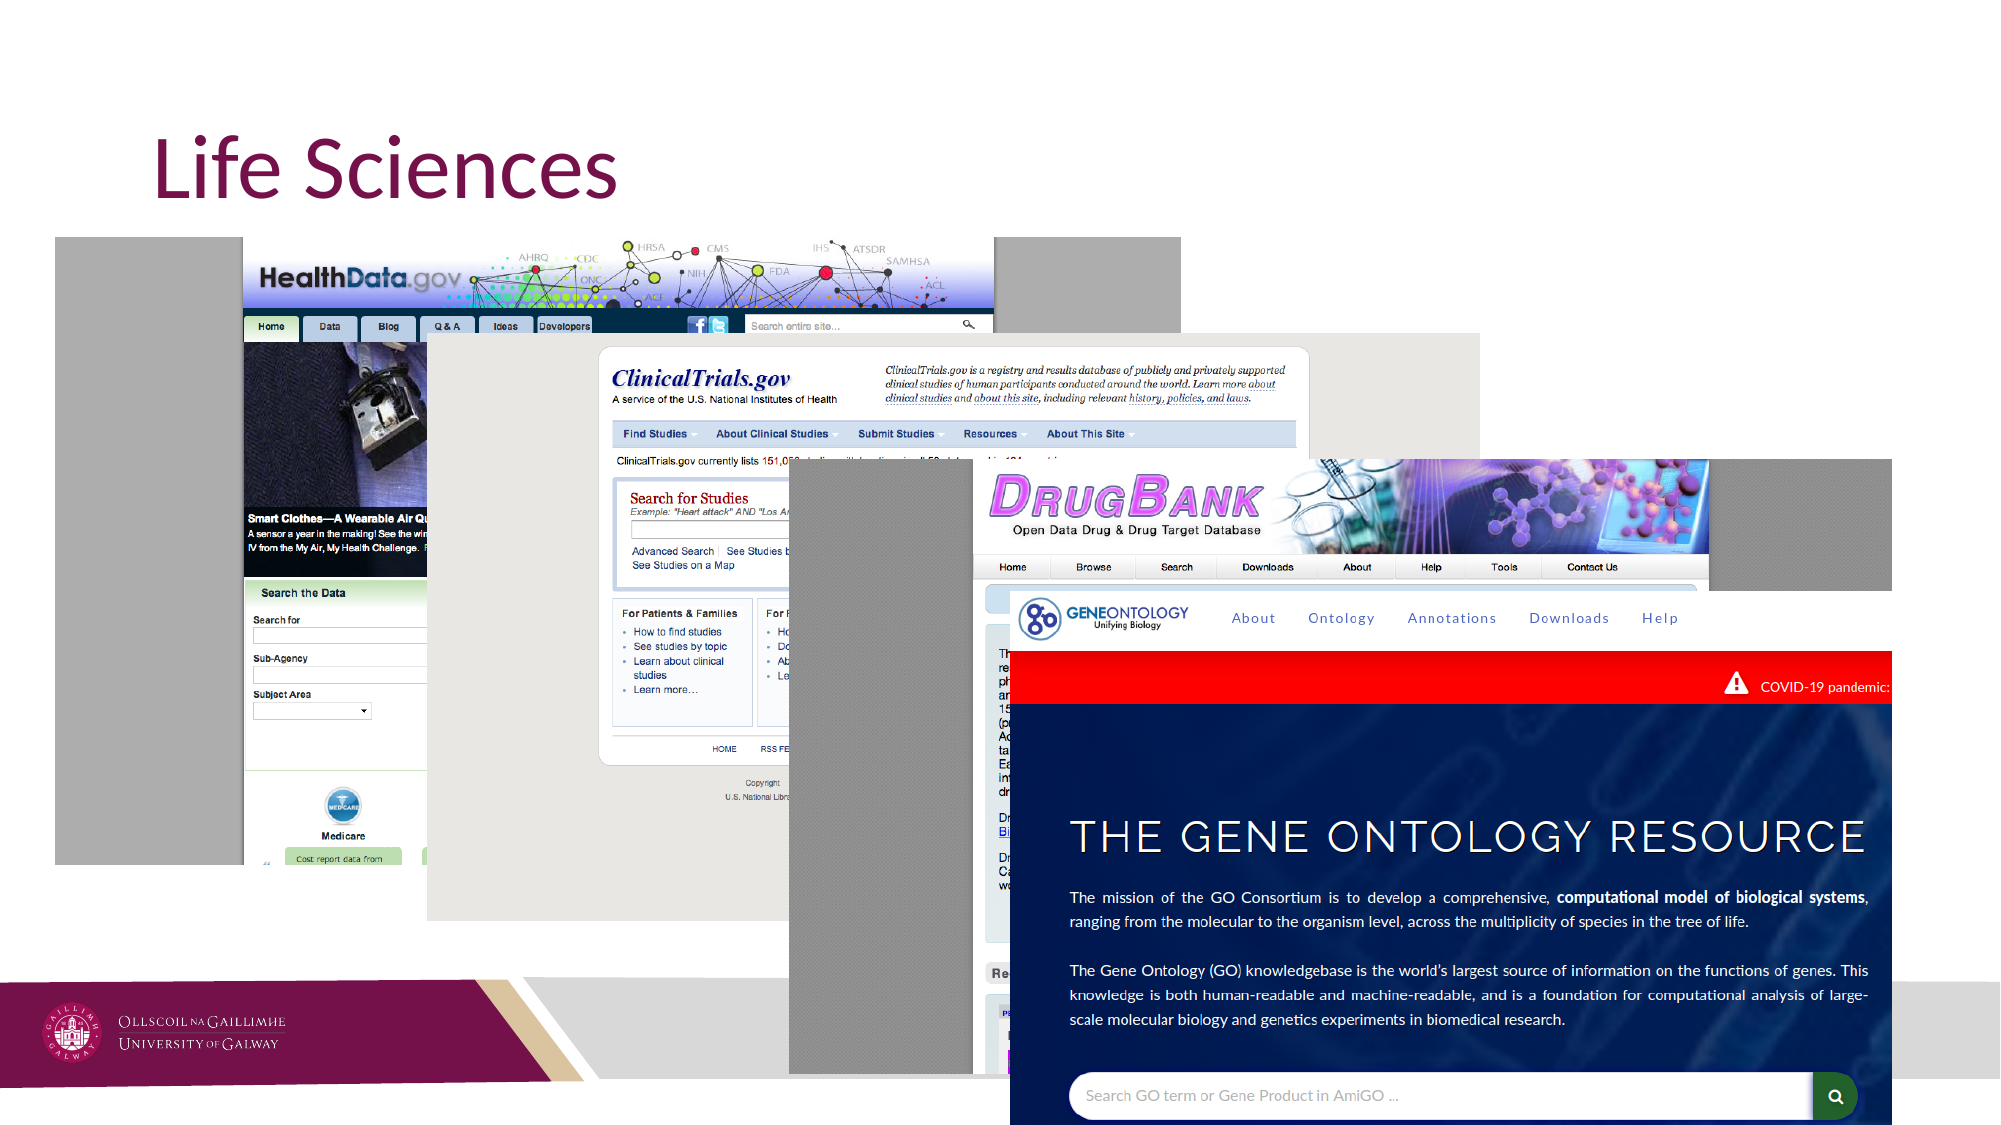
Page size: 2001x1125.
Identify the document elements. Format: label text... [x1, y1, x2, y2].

picture [55, 237, 1893, 1125]
picture [42, 1002, 285, 1063]
title Life Sciences [137, 59, 1863, 278]
